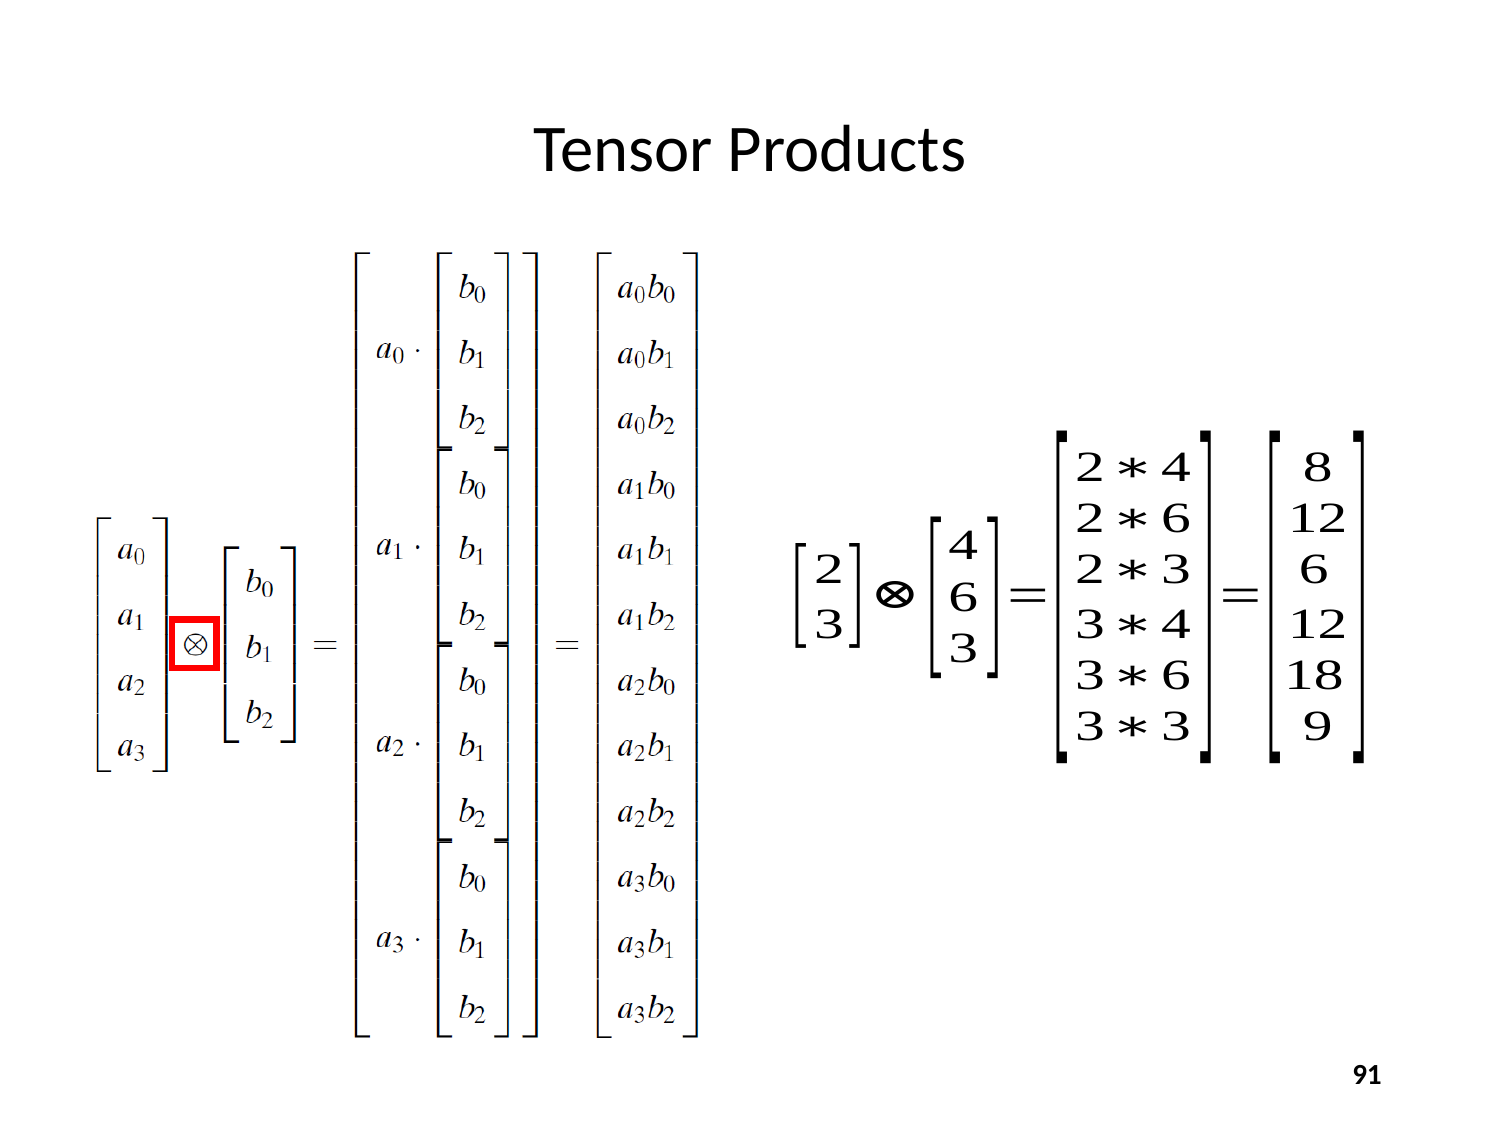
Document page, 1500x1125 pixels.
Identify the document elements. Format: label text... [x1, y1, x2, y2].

picture [85, 234, 709, 1050]
title Tensor Products [103, 59, 1397, 241]
slide_number 91 [1059, 1042, 1397, 1103]
